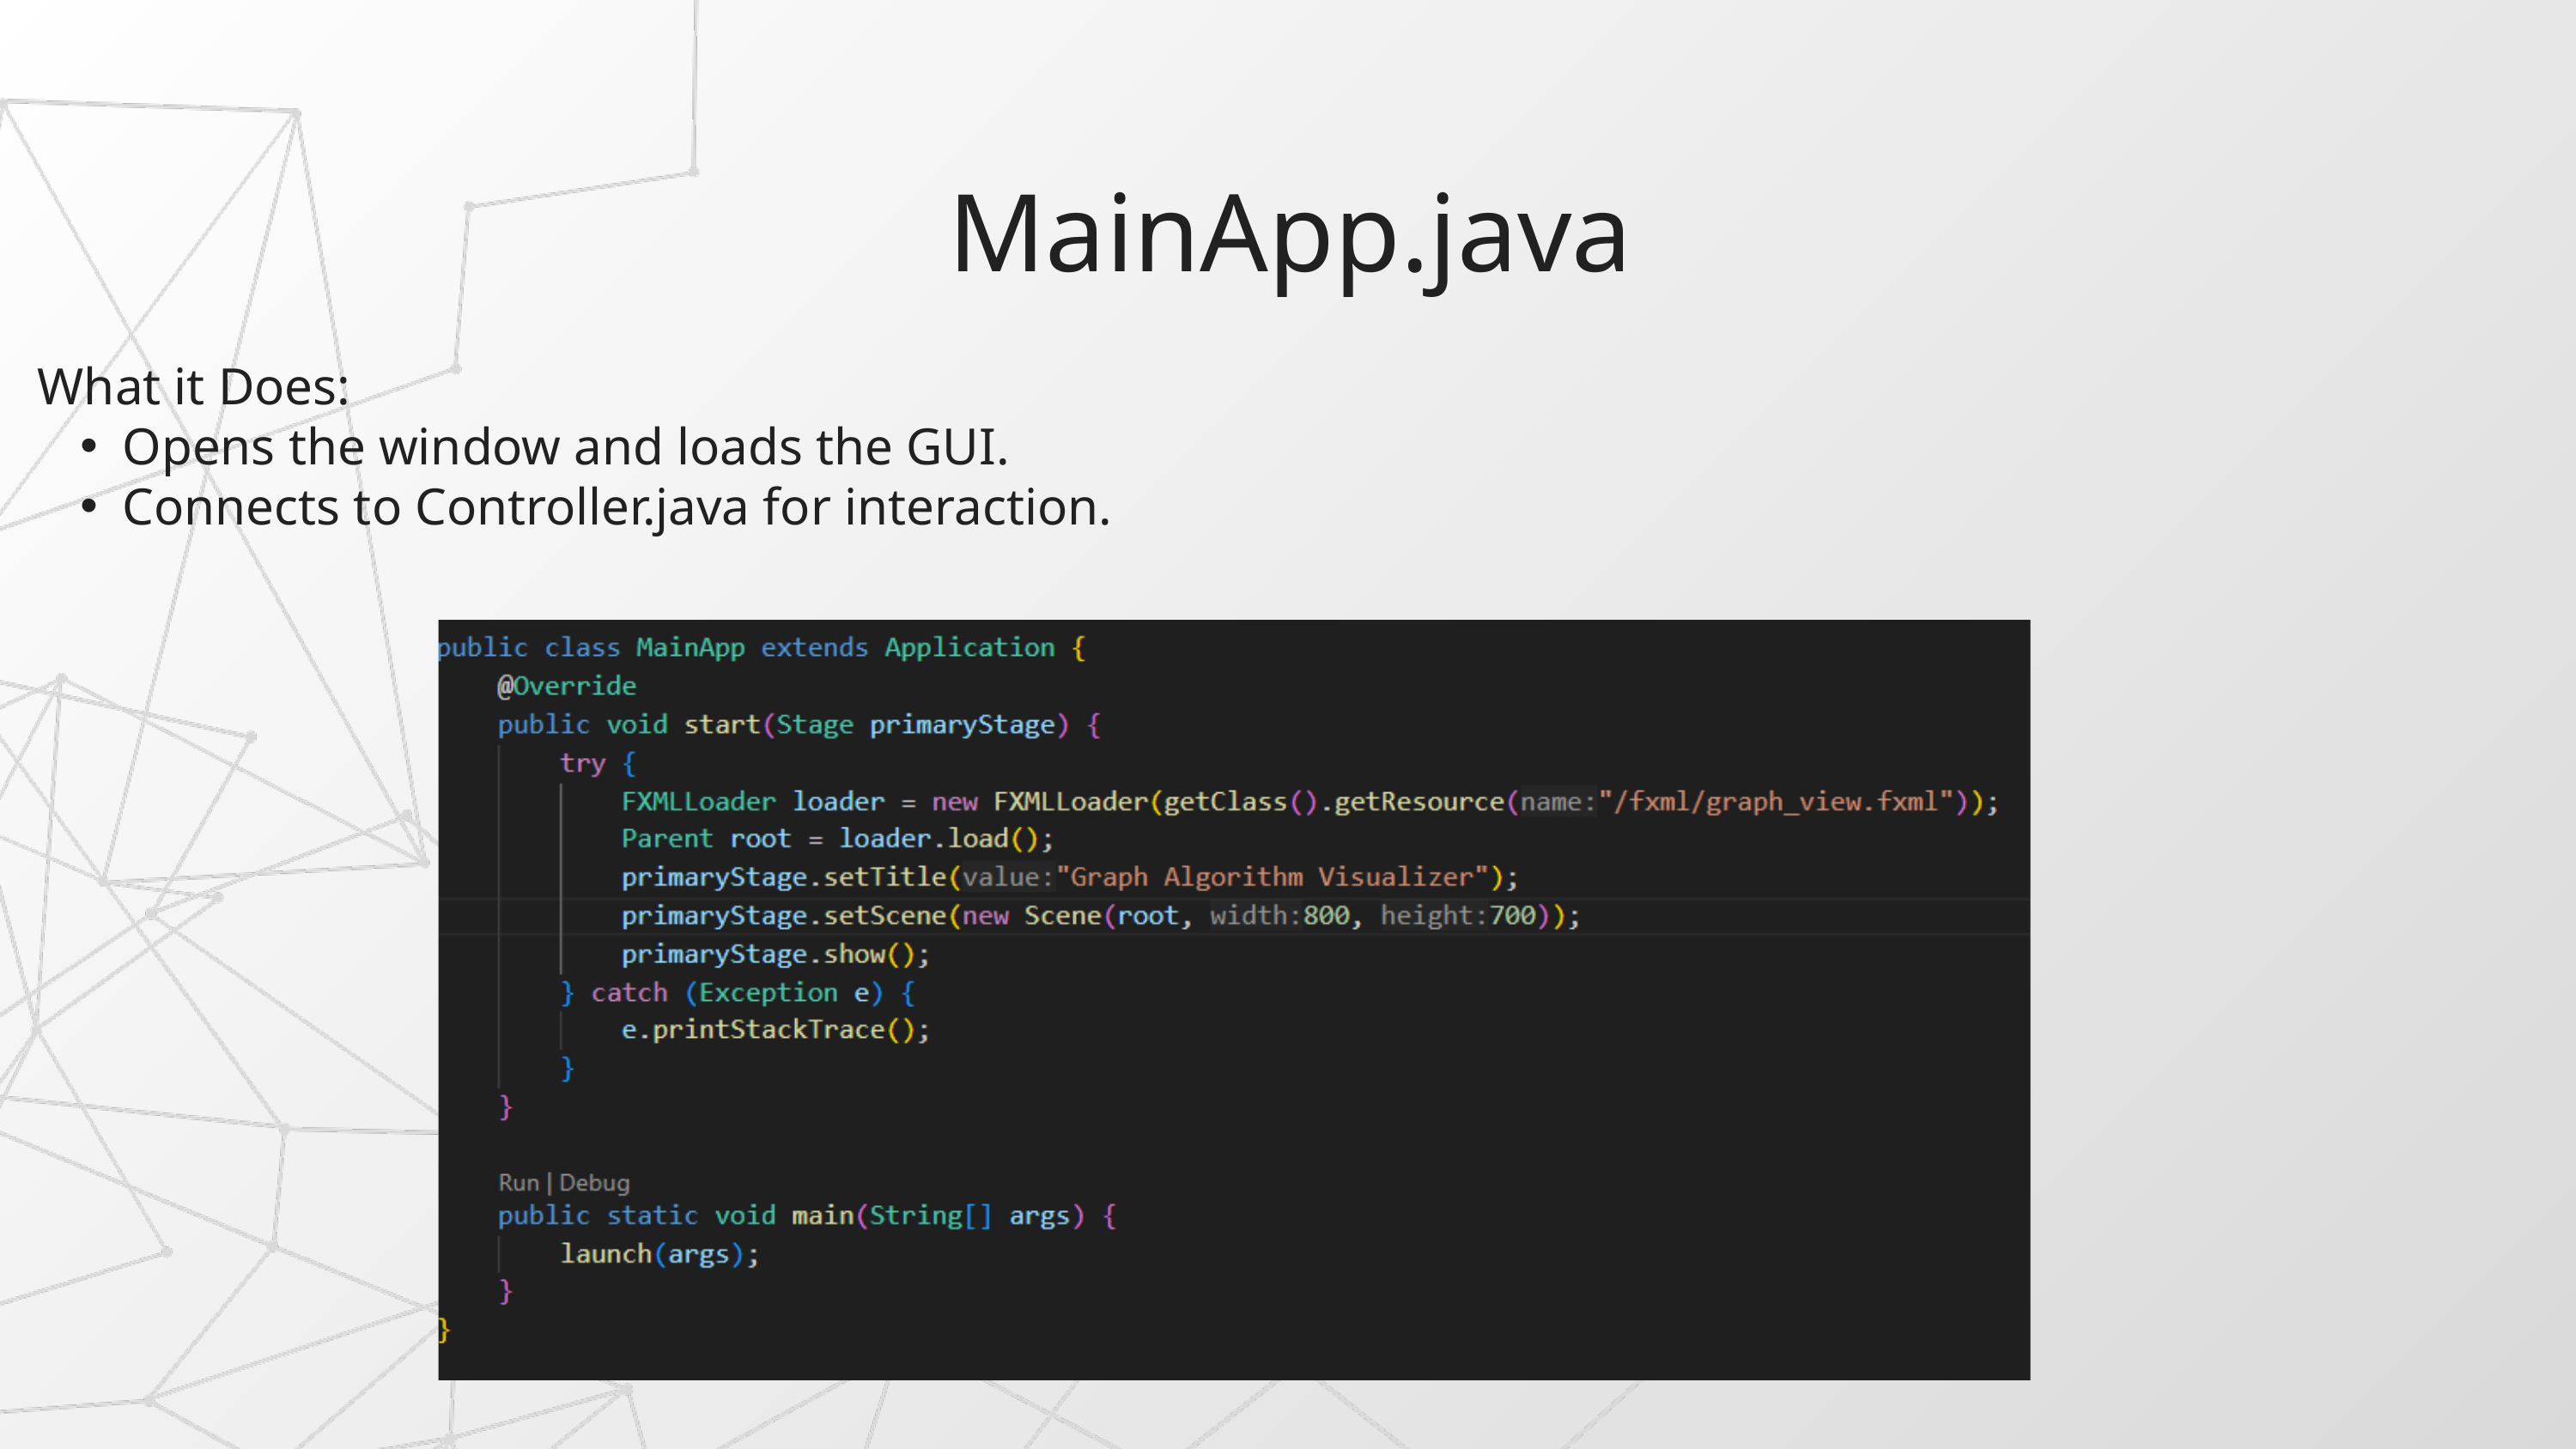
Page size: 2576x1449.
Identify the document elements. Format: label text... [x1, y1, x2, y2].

text_box MainApp.java [216, 164, 2366, 294]
text_box [0, 0, 1735, 1449]
text_box [438, 620, 2031, 1380]
text_box What it Does: Opens the window and loads the GUI. Connects to Controller.java for interaction. [37, 355, 1132, 535]
